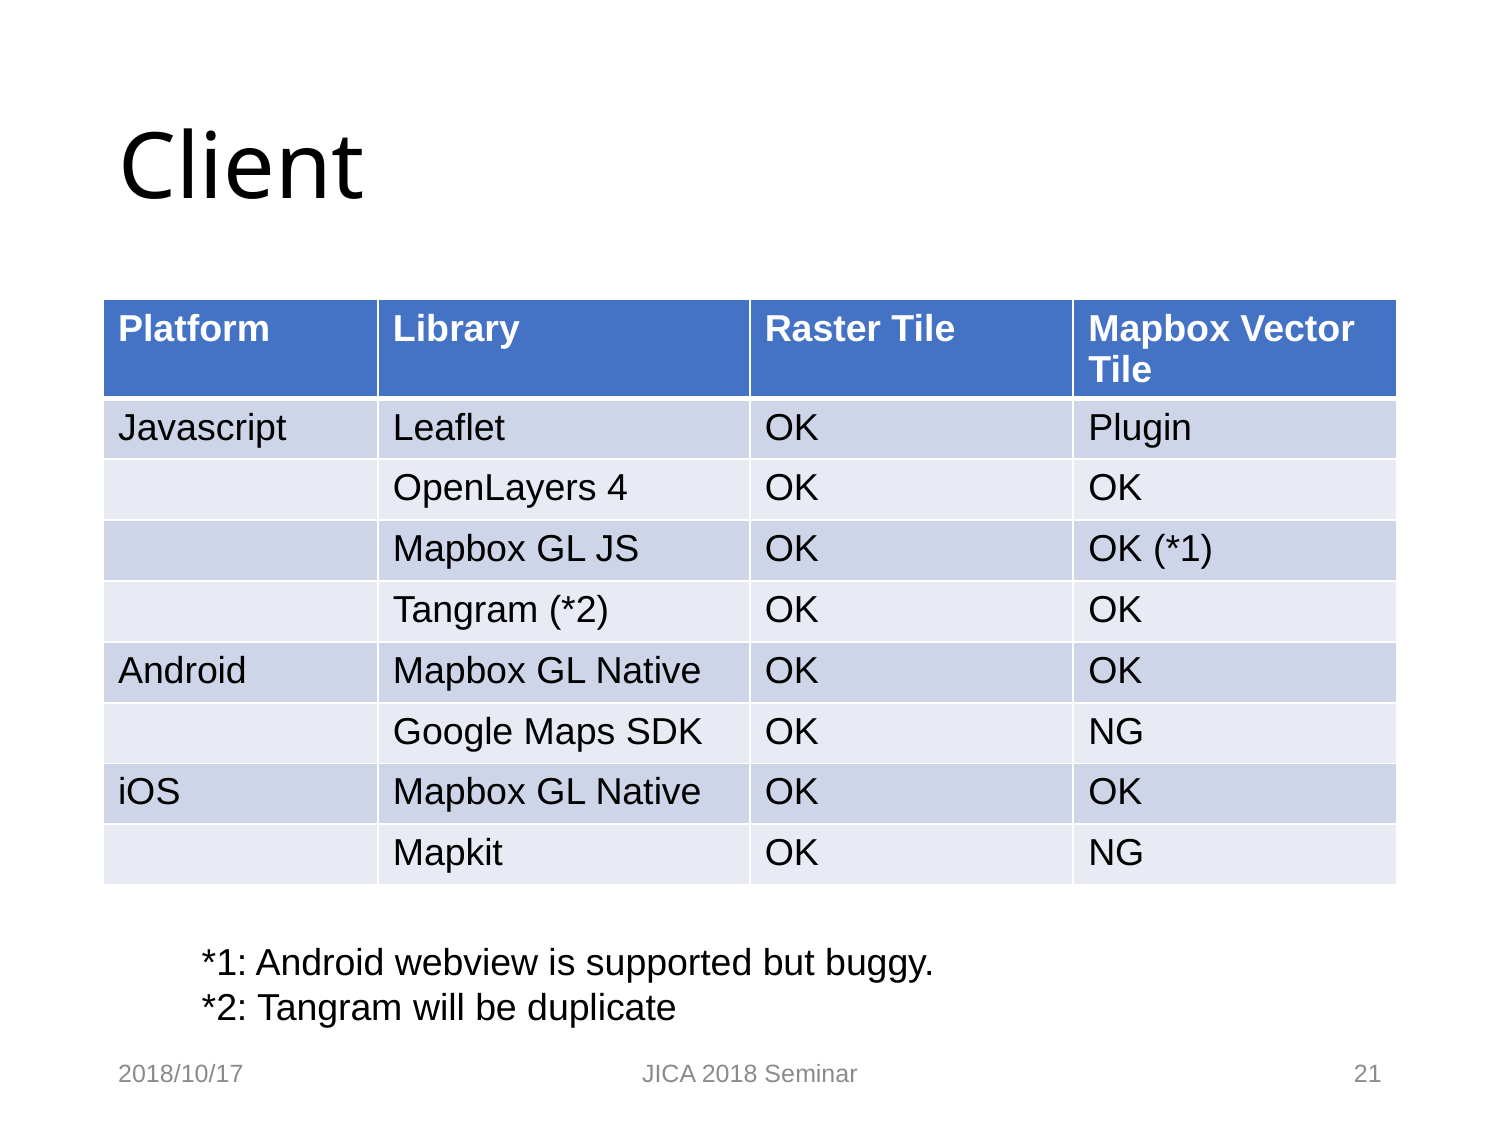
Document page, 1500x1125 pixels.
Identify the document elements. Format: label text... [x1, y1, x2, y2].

table_cell OK [1074, 460, 1396, 519]
table_cell [104, 704, 377, 763]
table_cell OK [751, 521, 1072, 580]
table_cell Leaflet [379, 401, 749, 458]
table_cell iOS [104, 764, 377, 823]
table_cell Mapbox GL Native [379, 764, 749, 823]
table_cell OK [751, 764, 1072, 823]
table_cell Javascript [104, 401, 377, 458]
title Client [103, 59, 1397, 278]
slide_number 21 [1059, 1042, 1397, 1103]
text_box *1: Android webview is supported but buggy. *2: Tangram will be duplicate [186, 930, 1233, 1036]
table_cell Plugin [1074, 401, 1396, 458]
table_cell NG [1074, 704, 1396, 763]
table_header Library [379, 300, 749, 396]
table_cell OK (*1) [1074, 521, 1396, 580]
table_cell NG [1074, 825, 1396, 884]
table_cell Mapkit [379, 825, 749, 884]
table_cell OK [751, 401, 1072, 458]
table_cell OpenLayers 4 [379, 460, 749, 519]
table_cell OK [1074, 643, 1396, 702]
table_cell Google Maps SDK [379, 704, 749, 763]
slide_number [103, 1042, 441, 1103]
table_cell Mapbox GL JS [379, 521, 749, 580]
table_header Mapbox Vector Tile [1074, 300, 1396, 396]
table_cell Mapbox GL Native [379, 643, 749, 702]
table_cell OK [751, 643, 1072, 702]
table_cell [104, 582, 377, 641]
table_cell OK [1074, 764, 1396, 823]
table_cell OK [1074, 582, 1396, 641]
table_cell OK [751, 704, 1072, 763]
table_cell [104, 460, 377, 519]
table_cell OK [751, 825, 1072, 884]
table_cell Android [104, 643, 377, 702]
footer JICA 2018 Seminar [496, 1042, 1004, 1103]
table_cell Tangram (*2) [379, 582, 749, 641]
table_cell [104, 521, 377, 580]
table_cell OK [751, 582, 1072, 641]
table_cell [104, 825, 377, 884]
table_header Raster Tile [751, 300, 1072, 396]
table_cell OK [751, 460, 1072, 519]
table_header Platform [104, 300, 377, 396]
